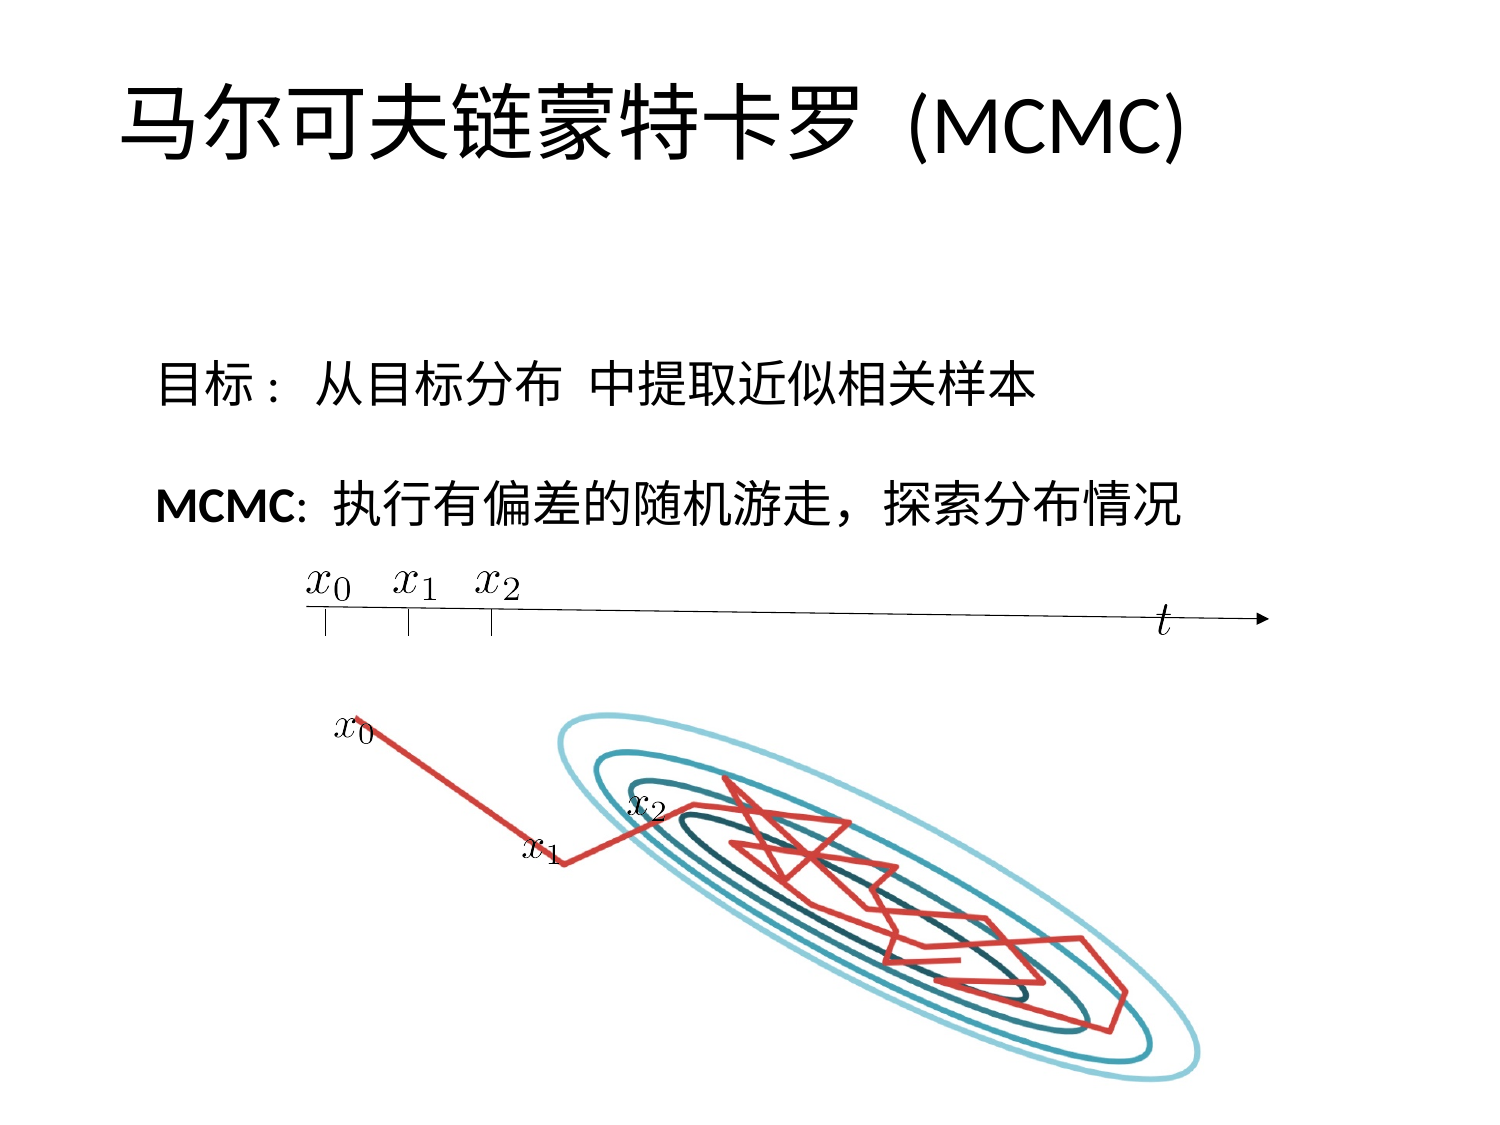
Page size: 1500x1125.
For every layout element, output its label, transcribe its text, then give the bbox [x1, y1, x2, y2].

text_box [1171, 606, 1270, 619]
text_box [306, 606, 1156, 619]
slide_number [1059, 1042, 1397, 1103]
picture [393, 571, 436, 600]
picture [325, 667, 1221, 1100]
picture [1156, 604, 1171, 635]
text_box 马尔可夫链蒙特卡罗 (MCMC) [103, 62, 1397, 178]
picture [306, 571, 350, 601]
picture [475, 571, 519, 600]
